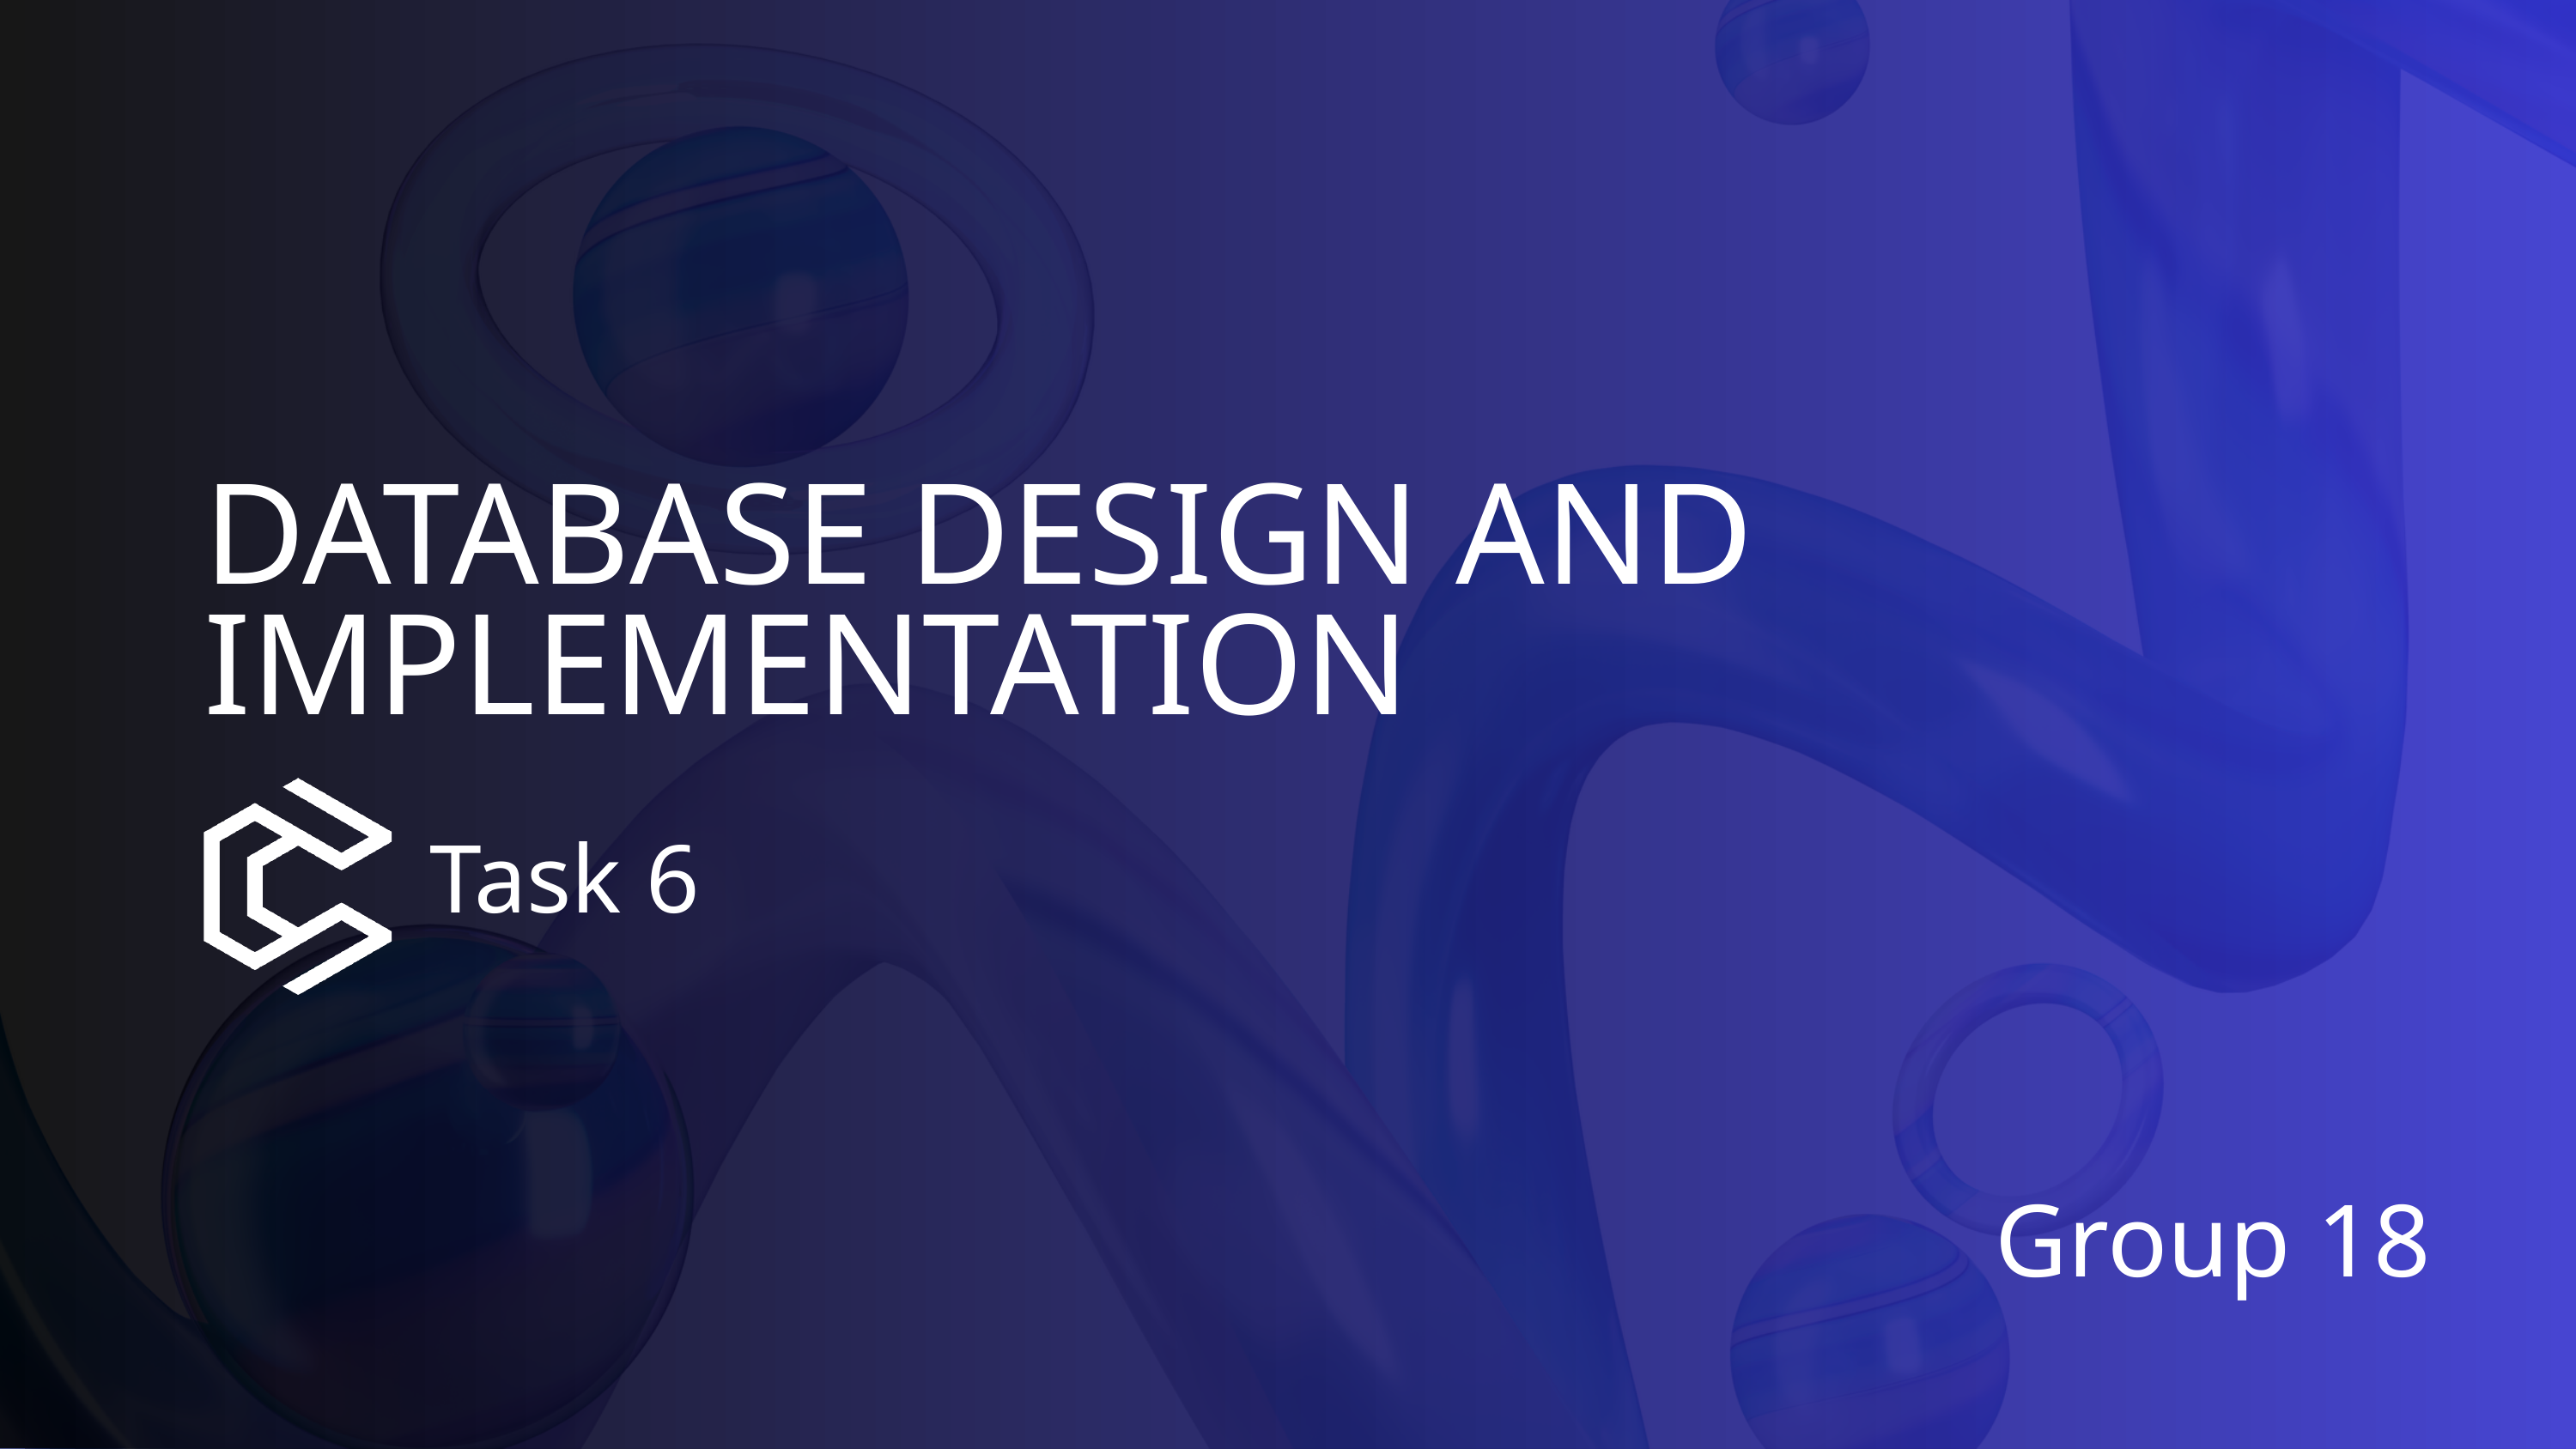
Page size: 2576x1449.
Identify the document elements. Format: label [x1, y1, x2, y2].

text_box [0, 0, 2576, 1449]
